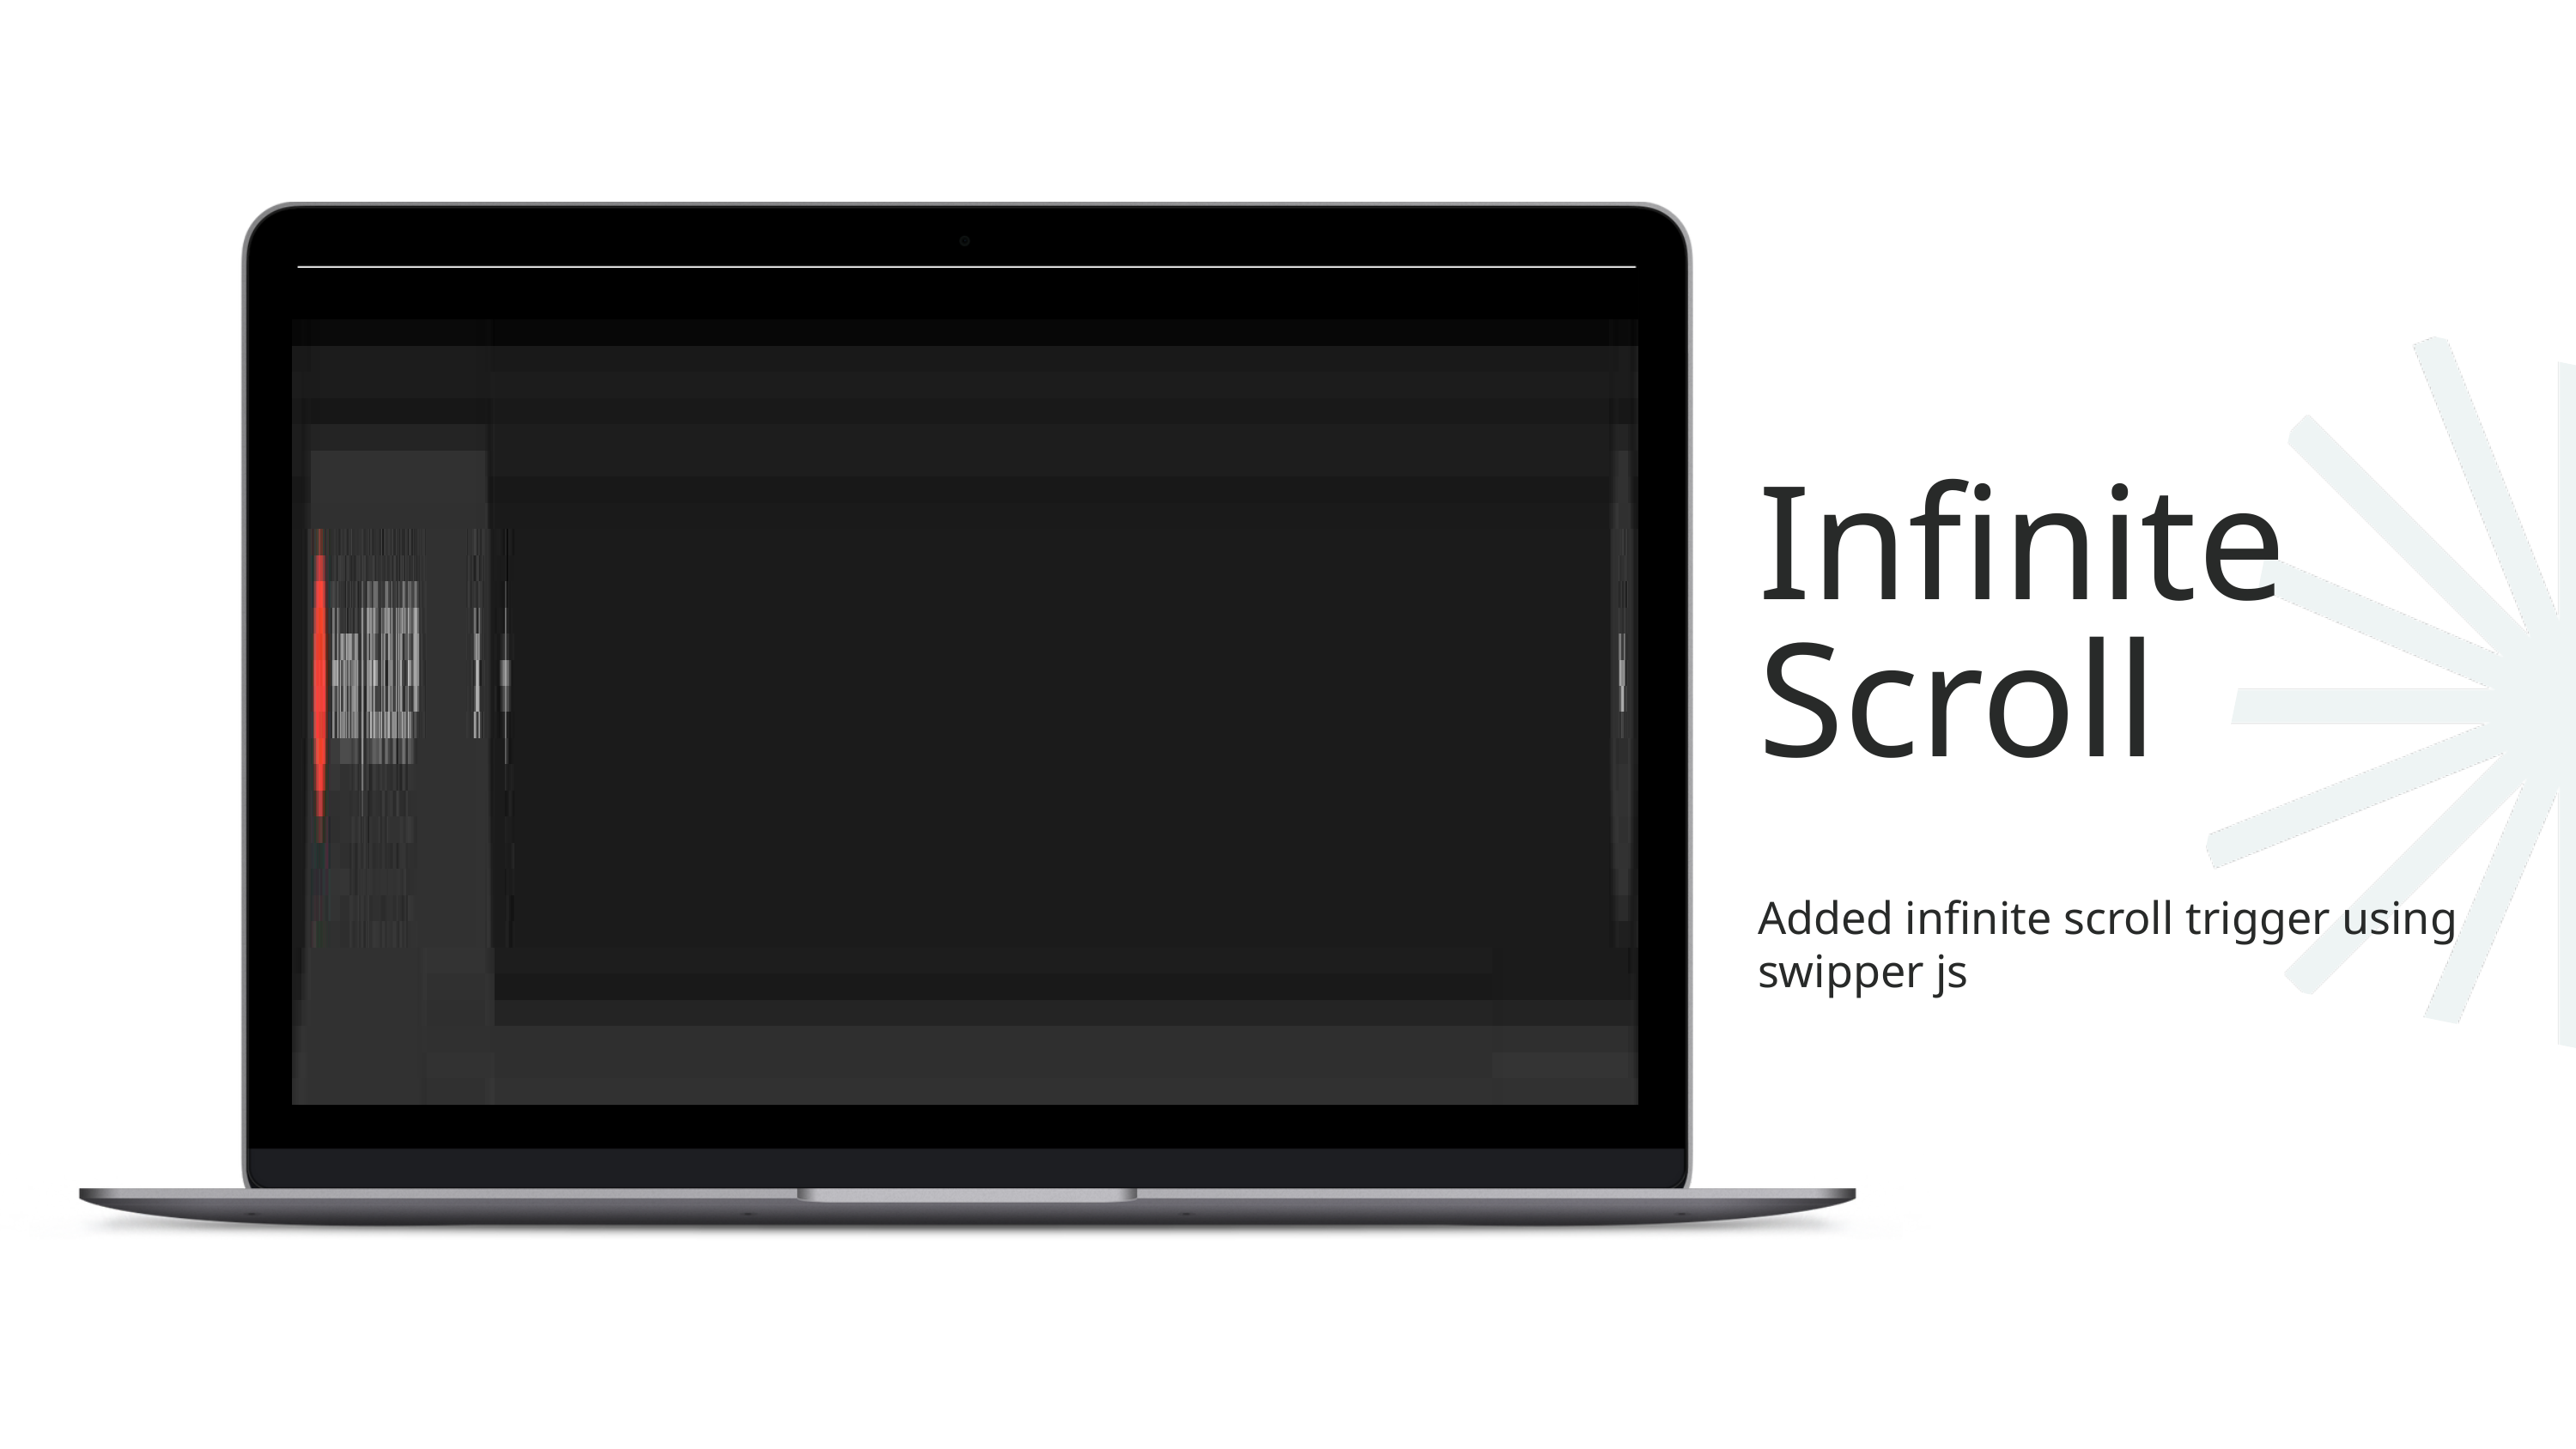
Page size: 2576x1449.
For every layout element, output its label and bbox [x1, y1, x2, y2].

text_box [0, 202, 1932, 1247]
text_box [291, 267, 1639, 1106]
text_box [2286, 312, 2576, 1048]
text_box [1757, 454, 2506, 995]
